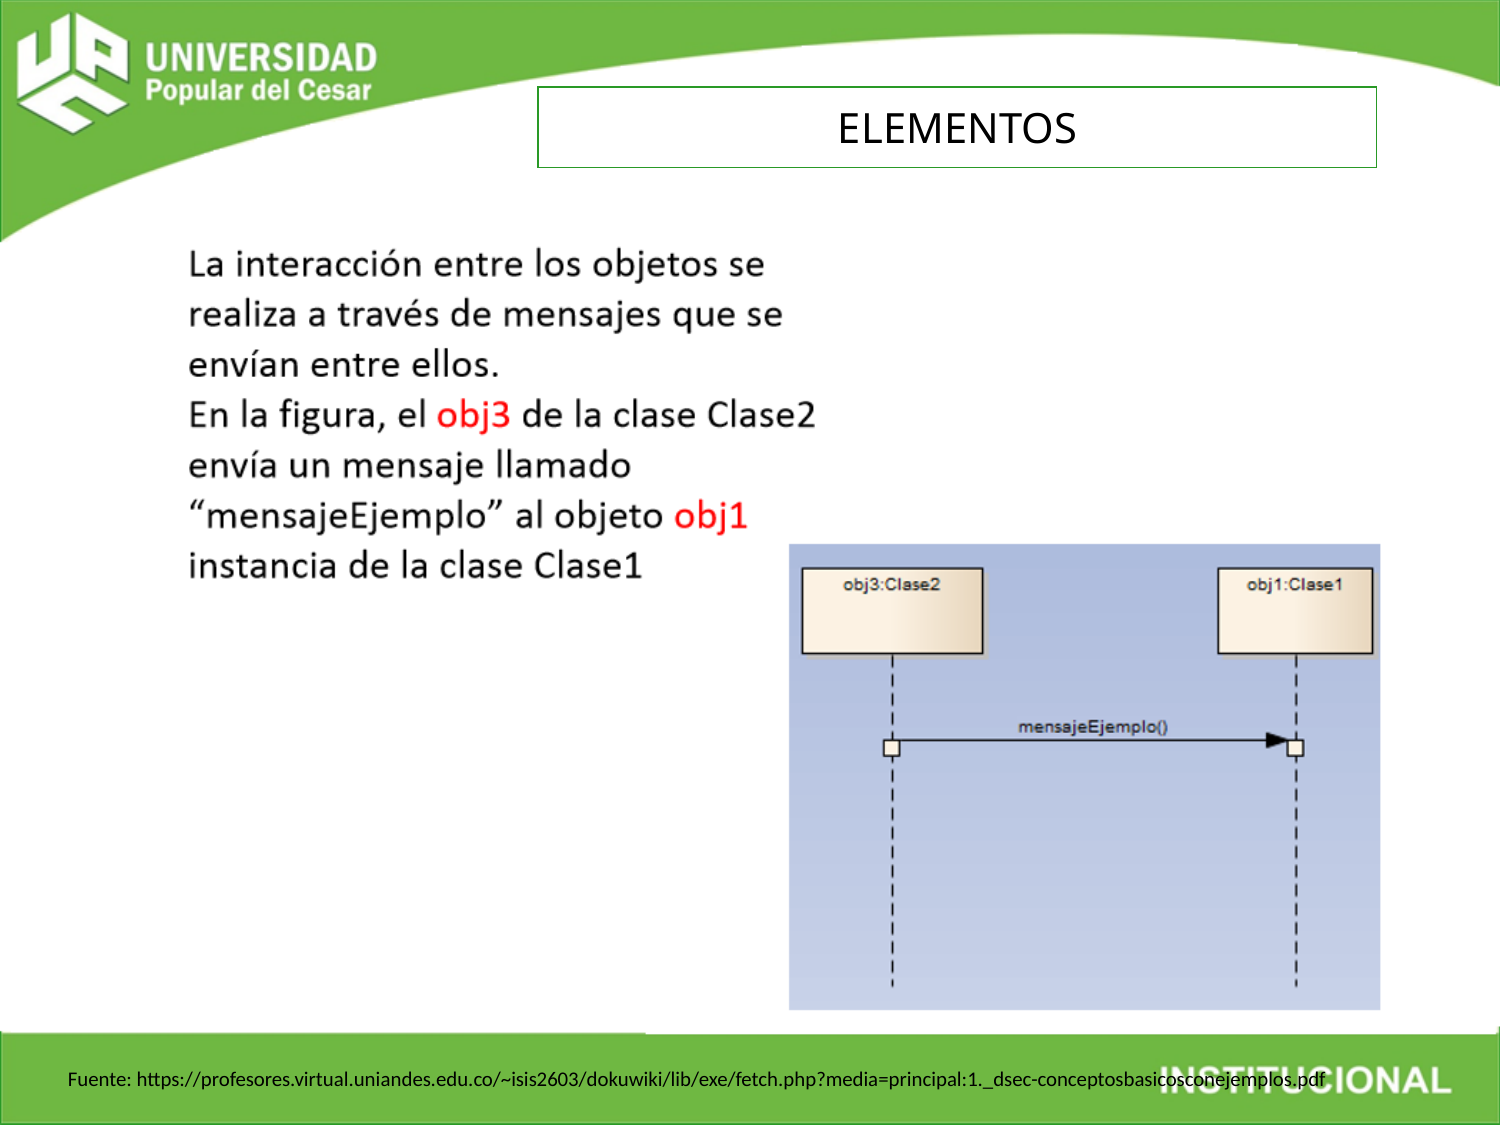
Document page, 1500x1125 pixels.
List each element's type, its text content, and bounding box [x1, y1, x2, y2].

text_box ELEMENTOS [538, 86, 1377, 168]
picture [0, 0, 1500, 1125]
text_box Fuente: https://profesores.virtual.uniandes.edu.co/~isis2603/dokuwiki/lib/exe/fetch.php?media=principal:1._dsec-conceptosbasicosconejemplos.pdf [53, 1058, 1412, 1099]
